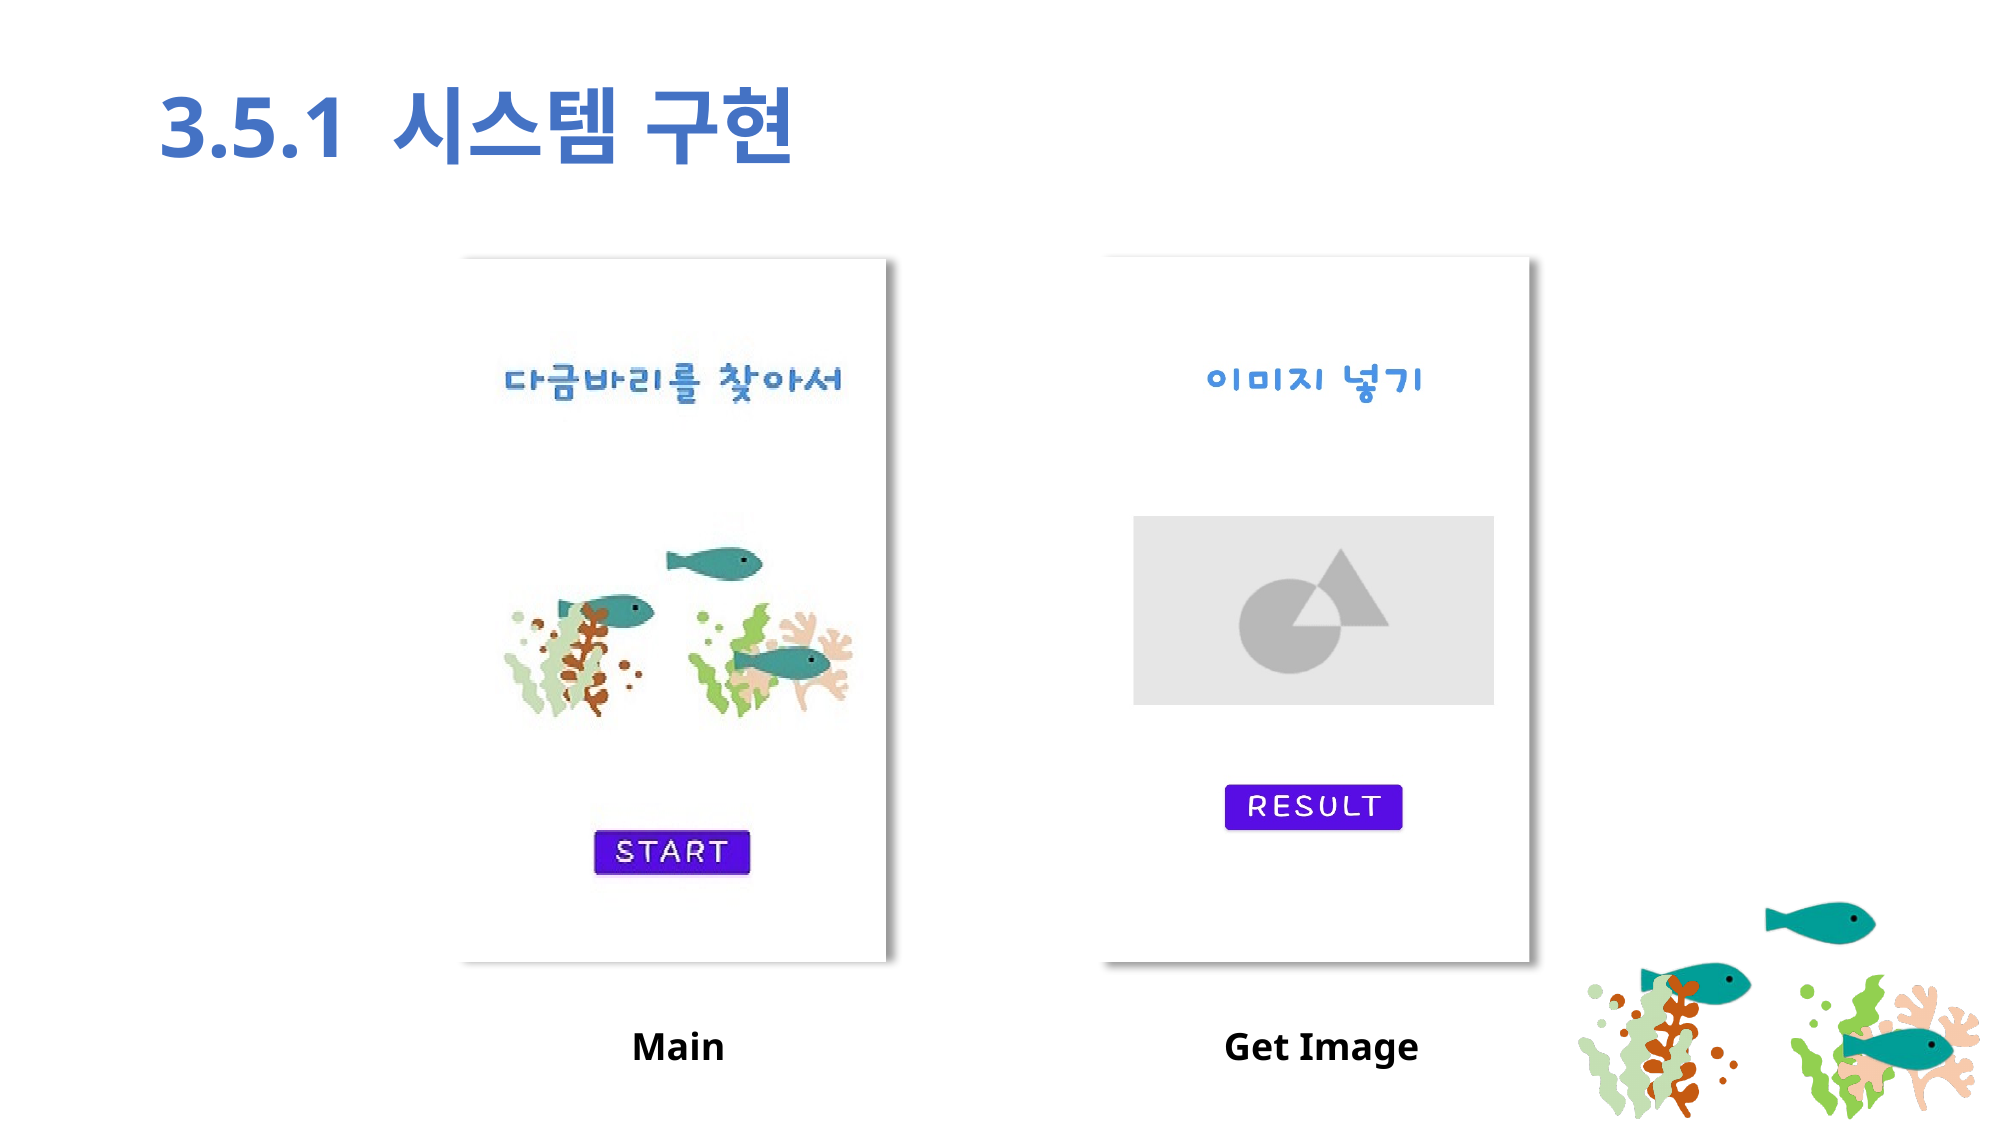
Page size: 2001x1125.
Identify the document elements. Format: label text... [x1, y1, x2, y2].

picture [454, 259, 887, 962]
text_box 3.5.1 시스템 구현 [90, 66, 867, 182]
text_box Get Image [1209, 1015, 1435, 1076]
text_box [1560, 798, 1984, 1125]
text_box Main [616, 1015, 741, 1076]
picture [1097, 256, 1530, 962]
